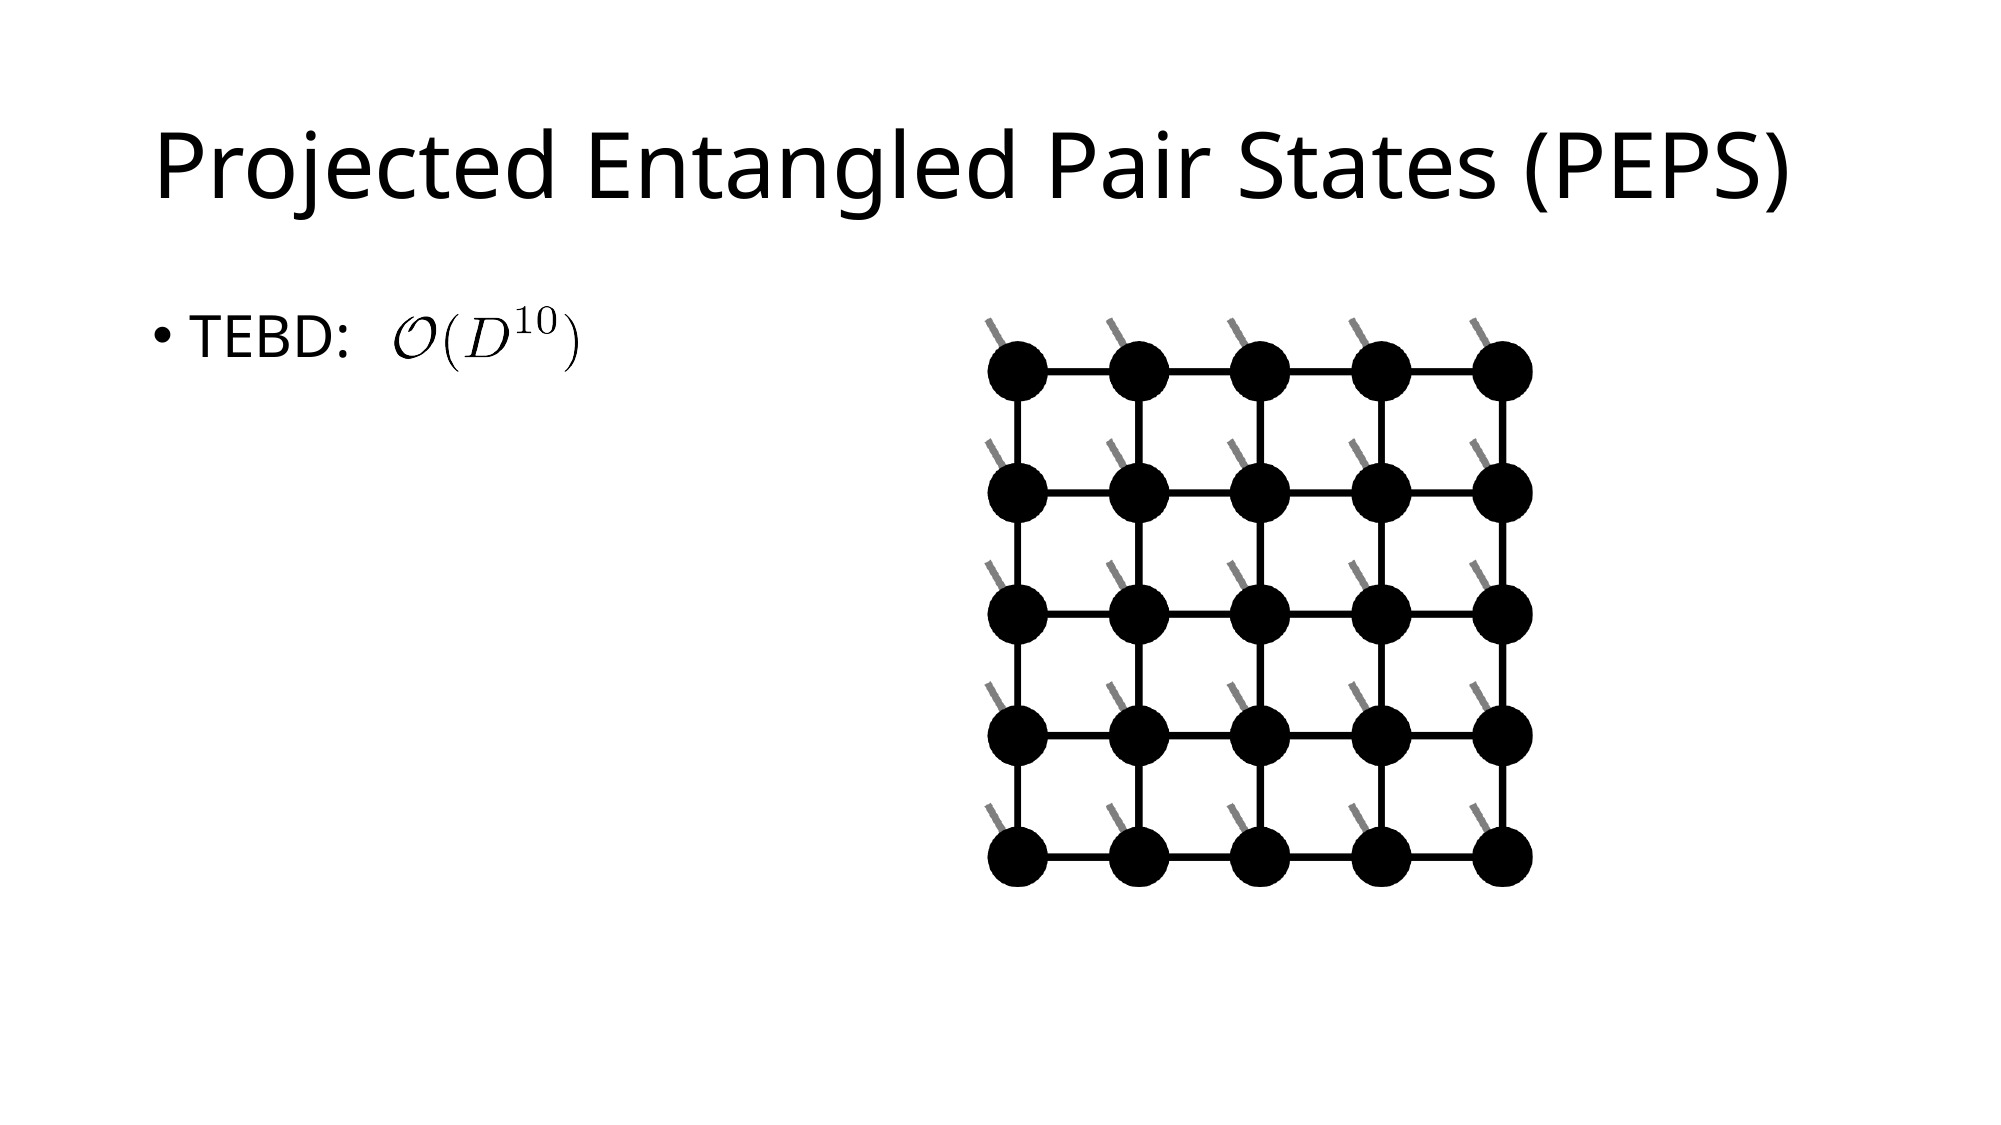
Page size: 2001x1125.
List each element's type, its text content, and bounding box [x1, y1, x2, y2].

picture [394, 305, 579, 373]
title Projected Entangled Pair States (PEPS) [137, 59, 1863, 278]
list TEBD: [137, 299, 1863, 1014]
picture [982, 314, 1534, 888]
